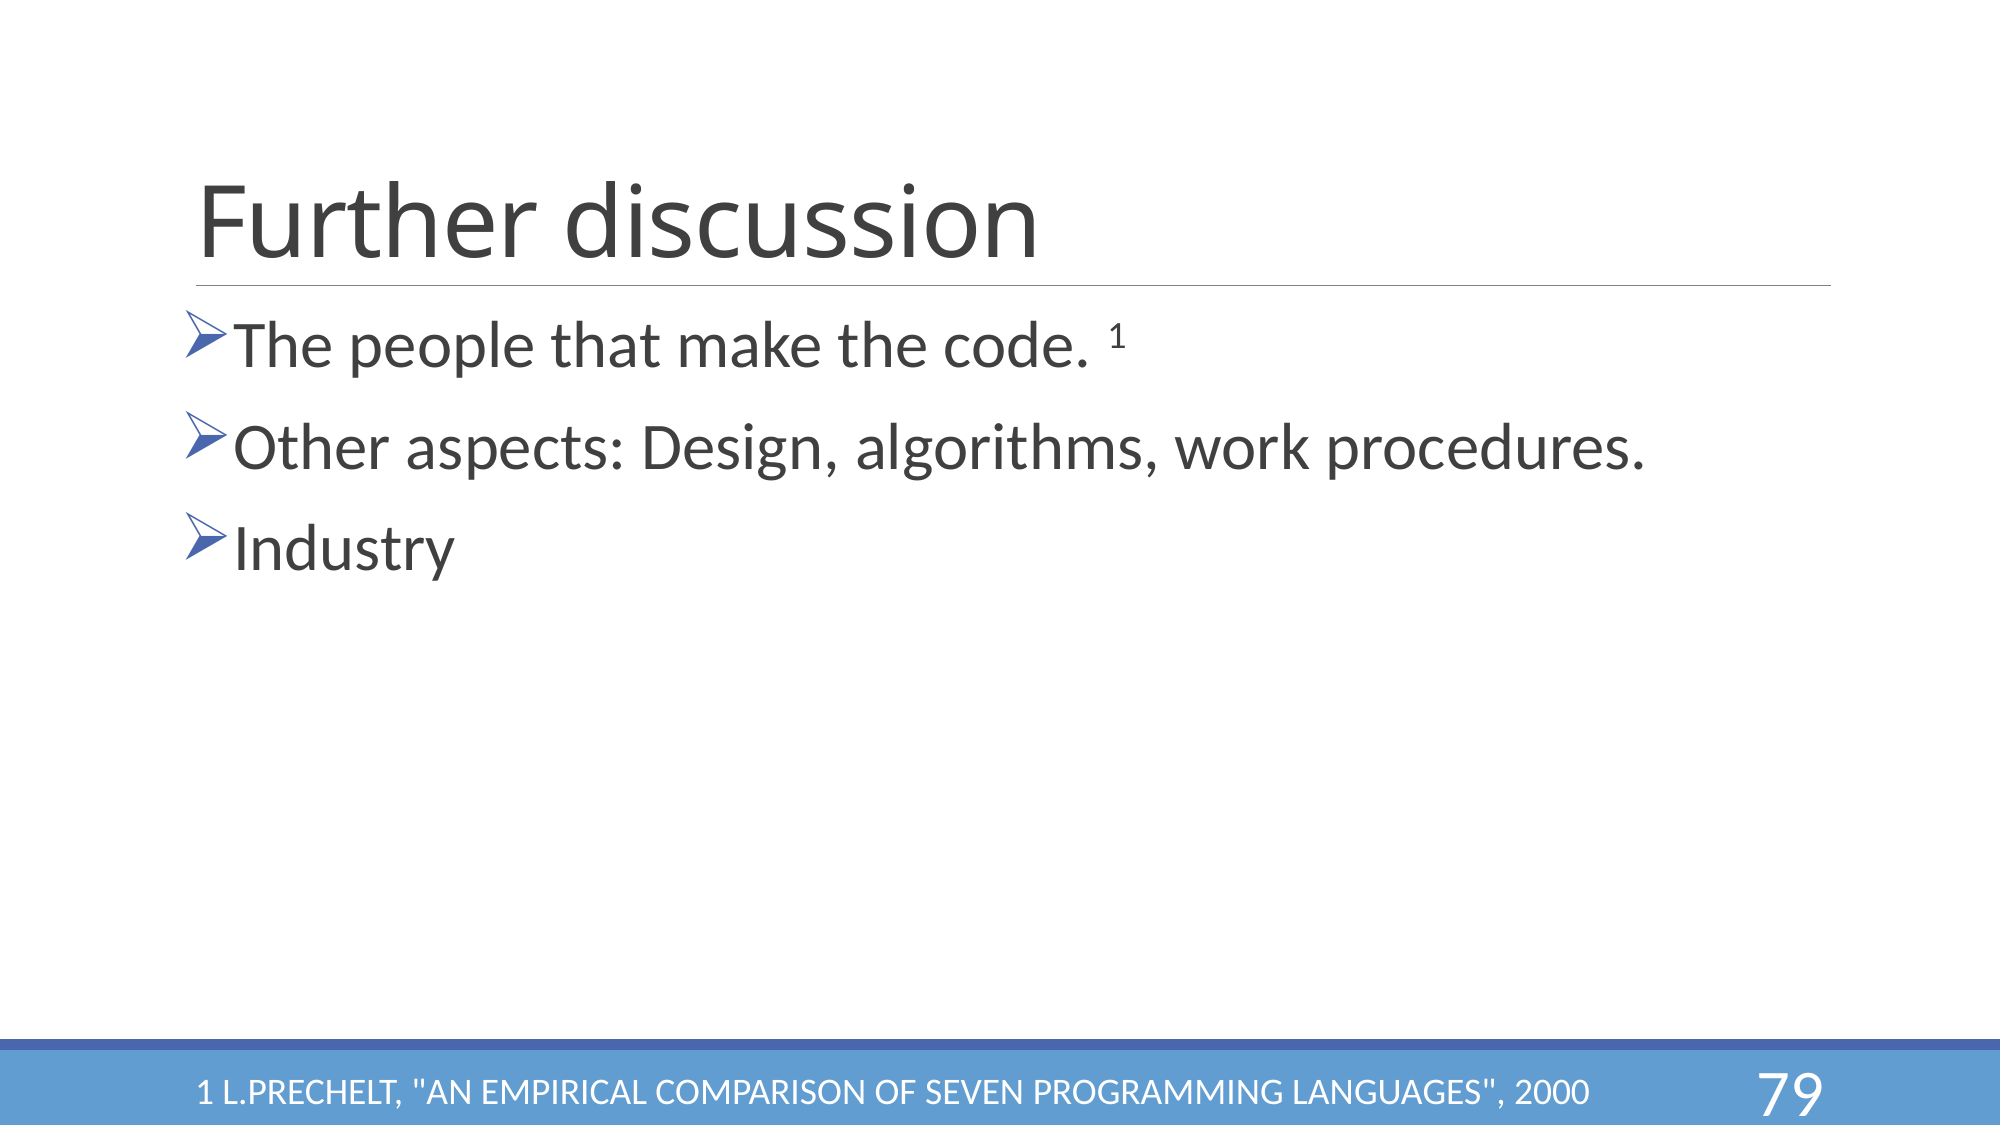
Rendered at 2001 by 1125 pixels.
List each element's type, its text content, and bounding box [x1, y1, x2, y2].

footer 1 L.Prechelt, "An empirical comparison of seven programming languages", 2000 [180, 1059, 1881, 1120]
list The people that make the code. 1 Other aspects: Design, algorithms, work procedures. Industry [180, 302, 1830, 963]
title Further discussion [180, 47, 1830, 285]
